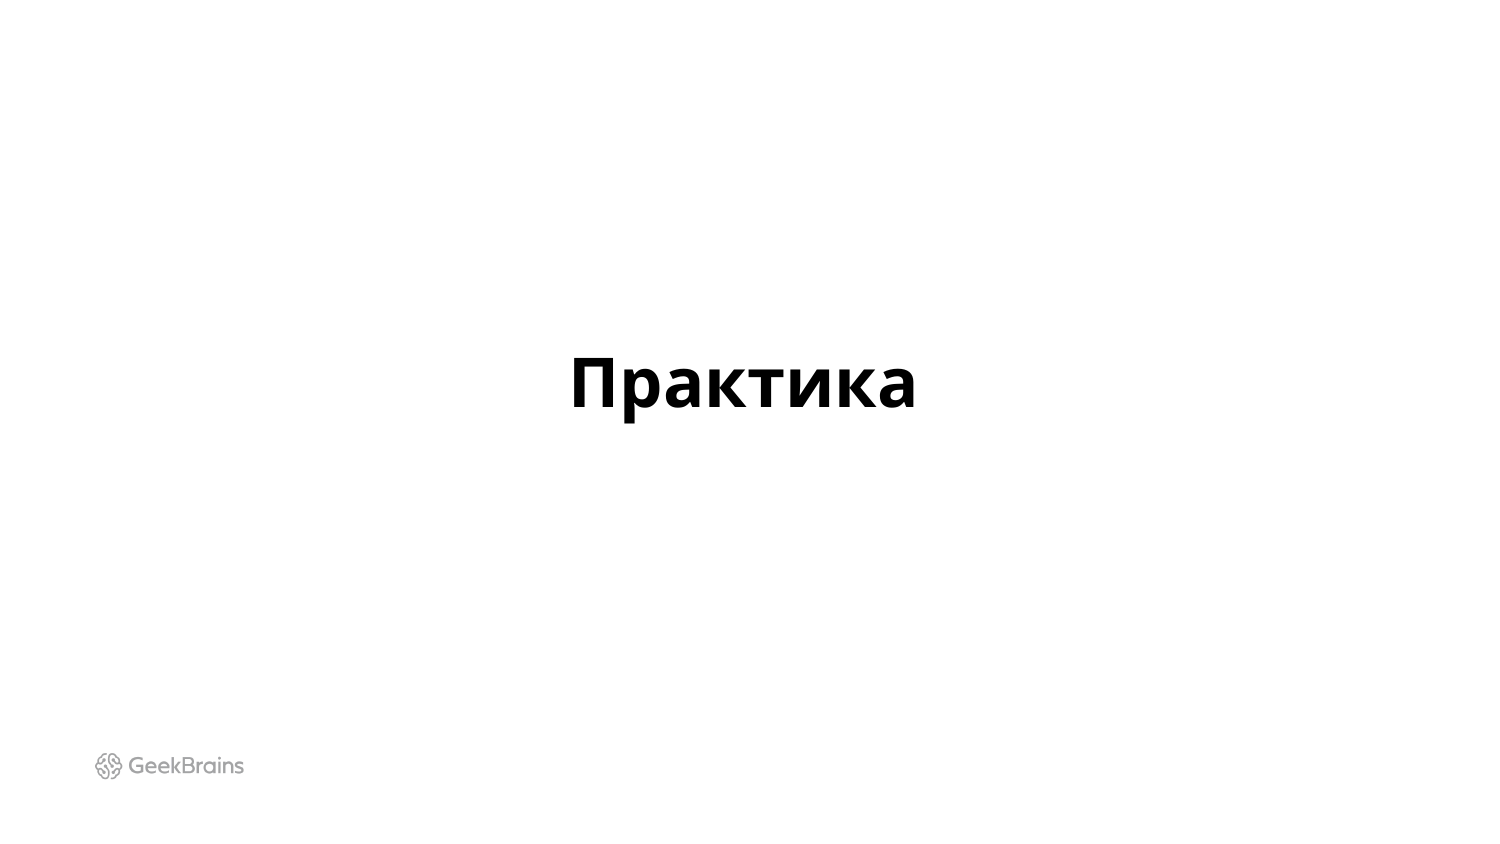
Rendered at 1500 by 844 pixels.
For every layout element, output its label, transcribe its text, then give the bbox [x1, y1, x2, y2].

title Практика [557, 332, 943, 438]
